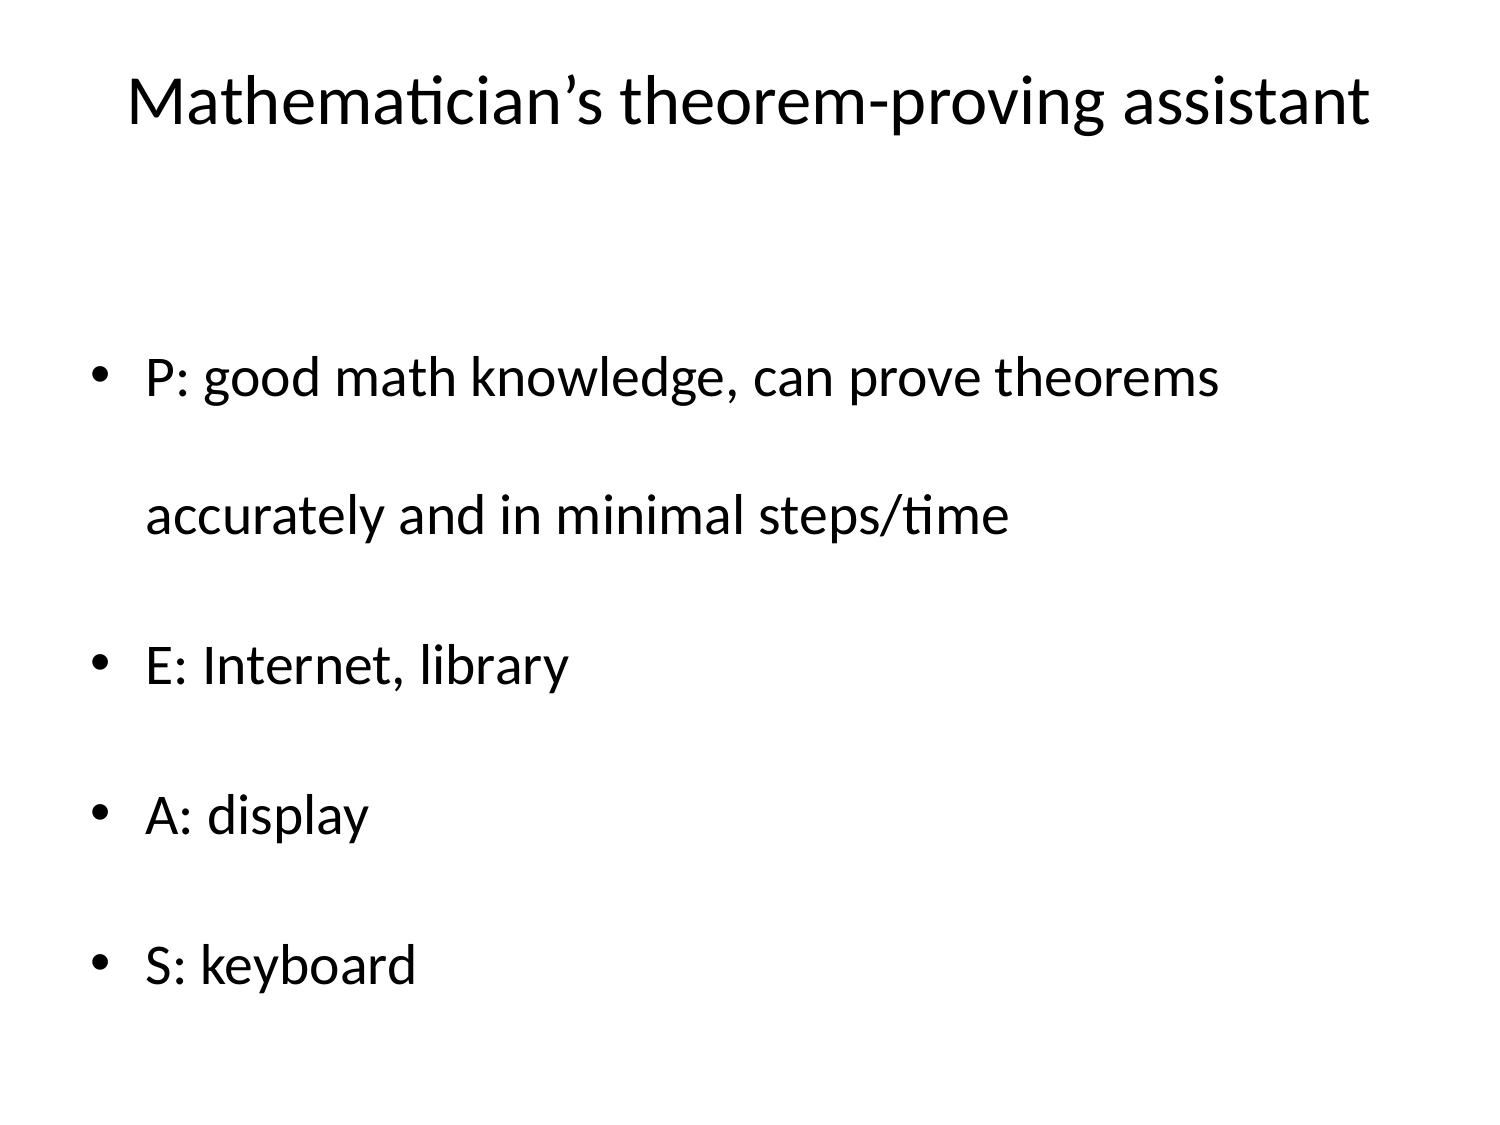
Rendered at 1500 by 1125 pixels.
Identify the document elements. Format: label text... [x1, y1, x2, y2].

list P: good math knowledge, can prove theorems accurately and in minimal steps/time E: Internet, library A: display S: keyboard [75, 262, 1425, 1005]
title Mathematician’s theorem-proving assistant [75, 45, 1425, 233]
